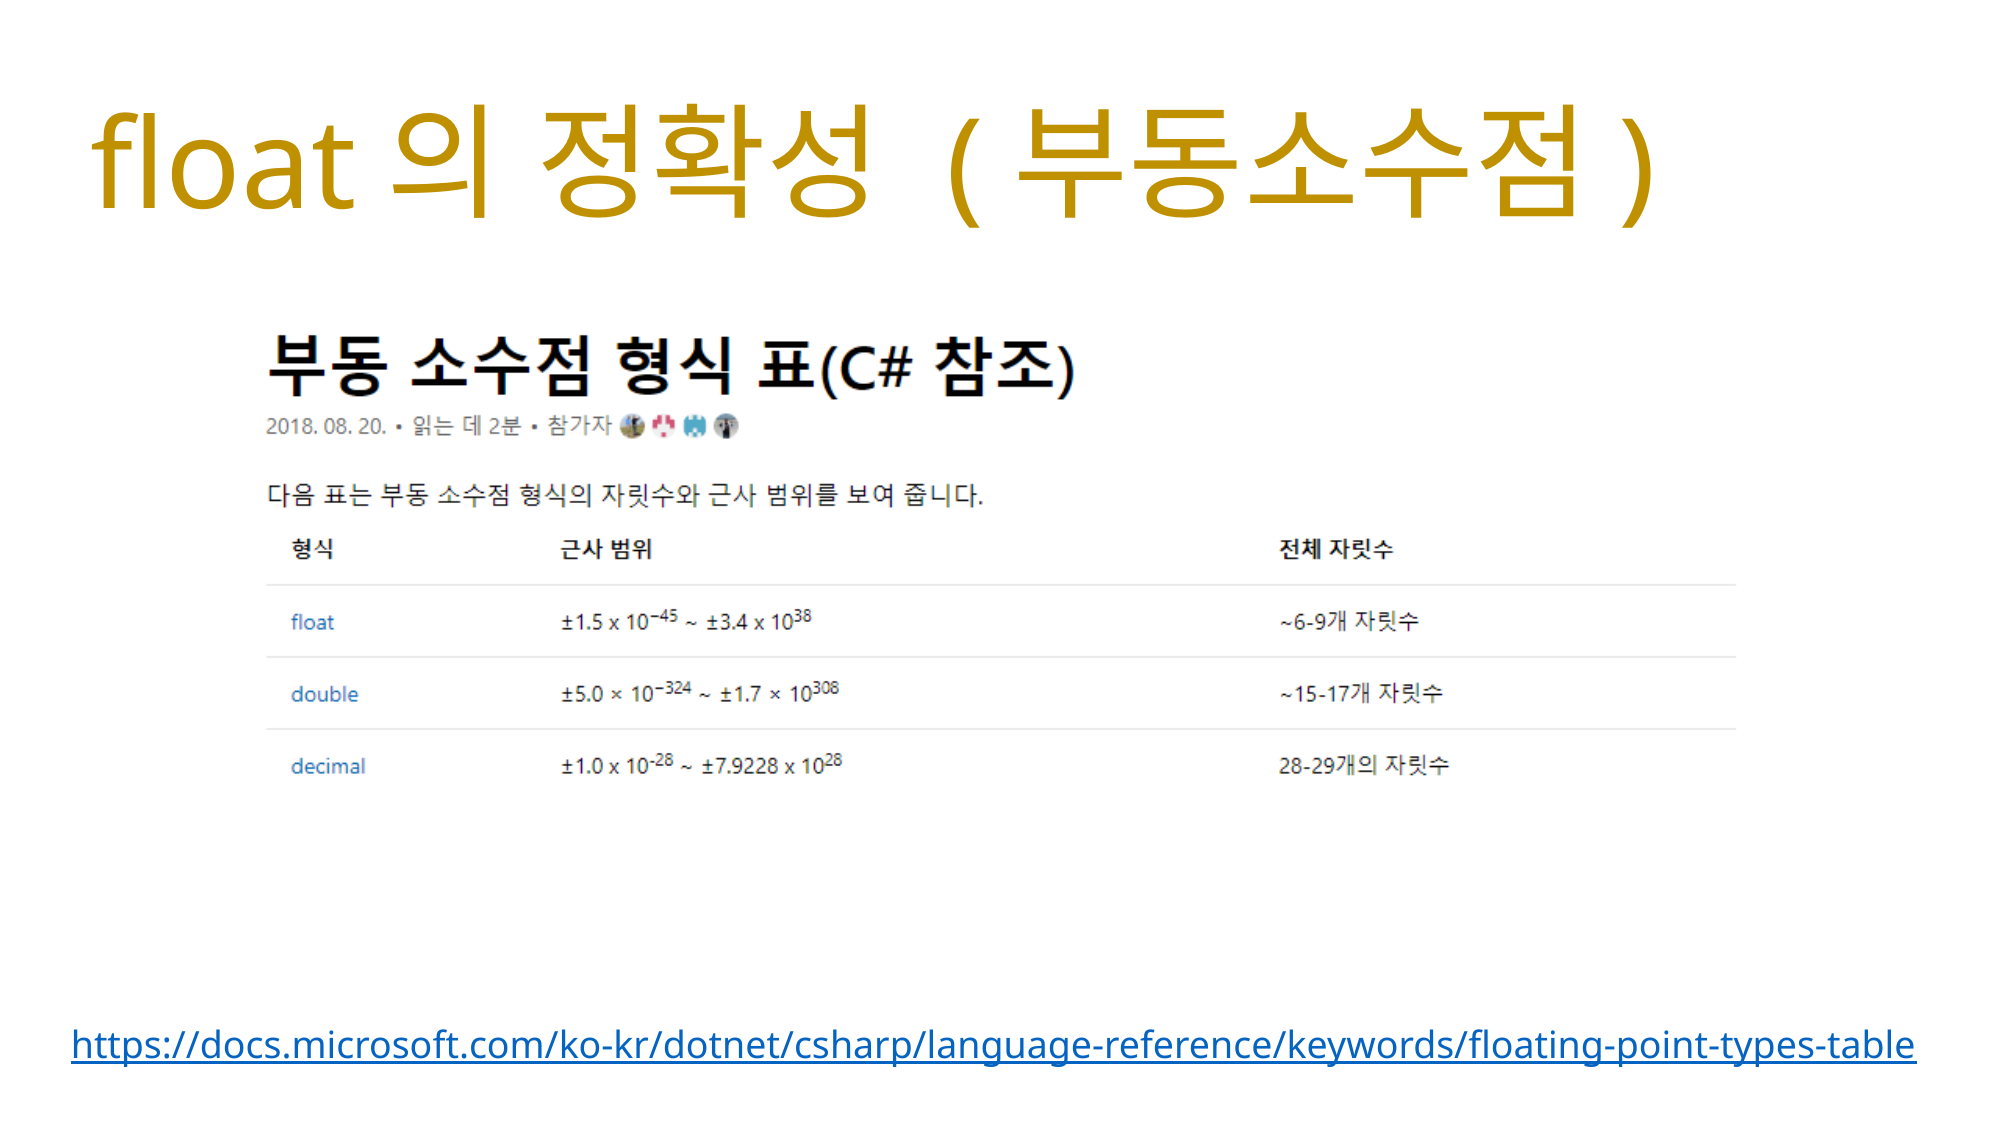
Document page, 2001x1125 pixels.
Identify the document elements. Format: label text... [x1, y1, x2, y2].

picture [234, 312, 1766, 813]
title float의 정확성 (부동소수점) [75, 59, 1800, 278]
text_box https://docs.microsoft.com/ko-kr/dotnet/csharp/language-reference/keywords/floating-point-types-table [56, 1013, 1944, 1079]
